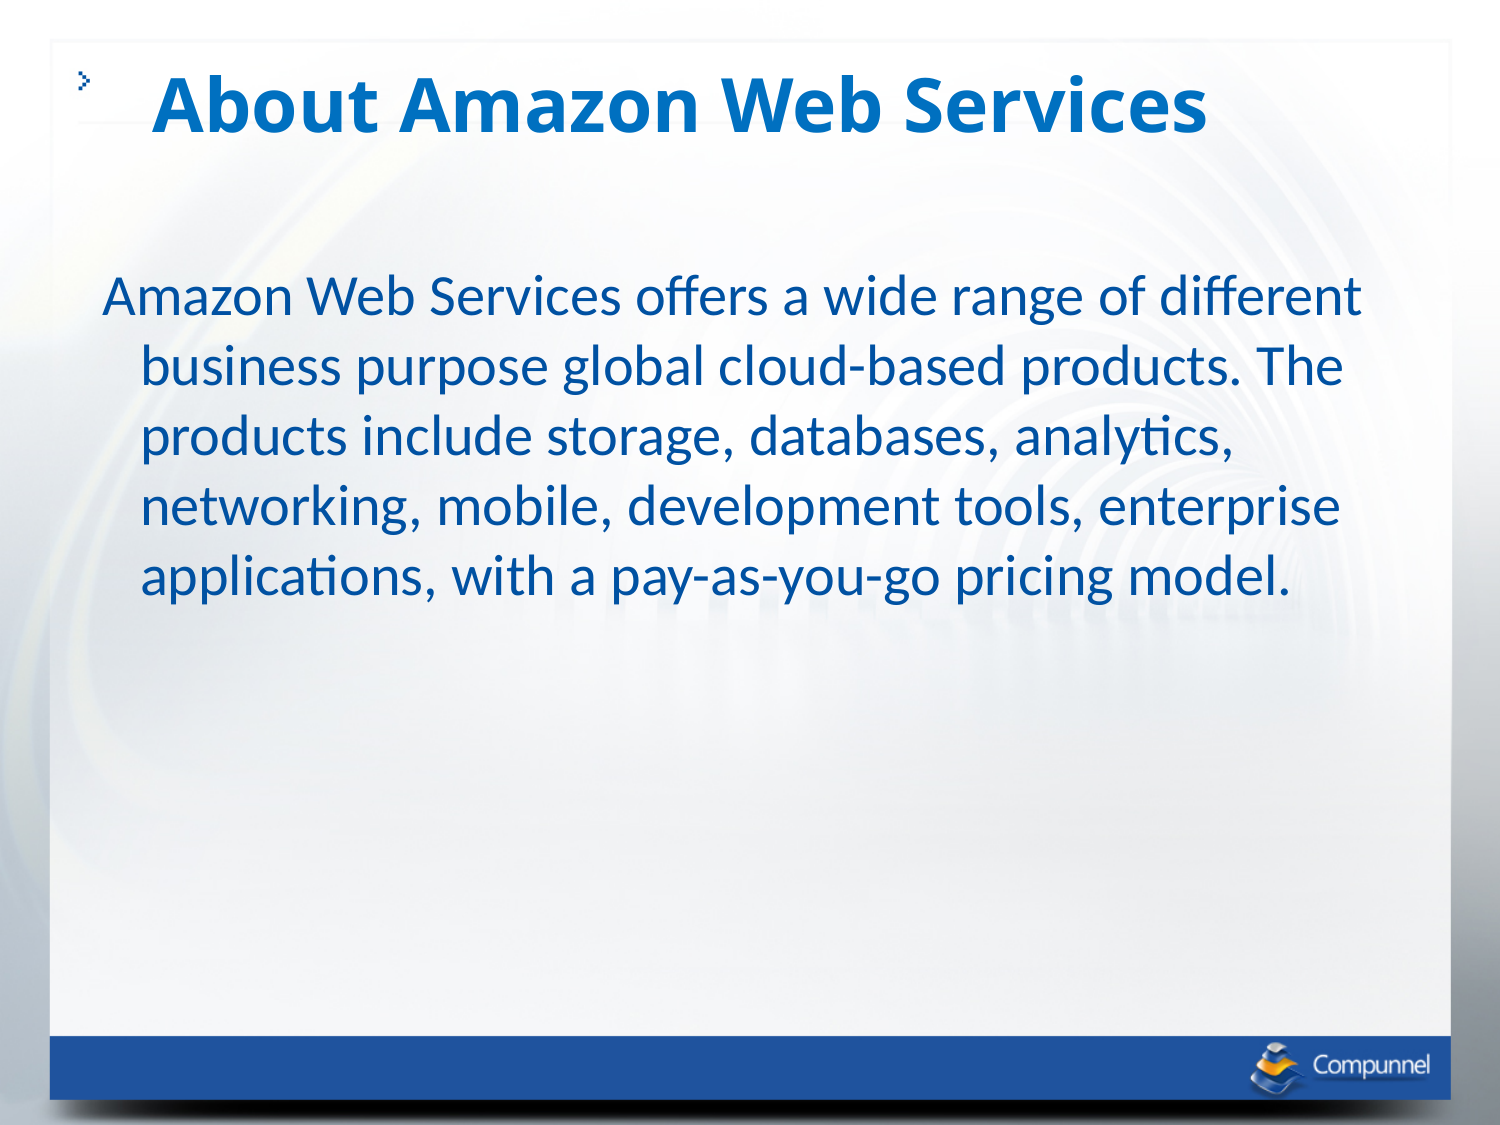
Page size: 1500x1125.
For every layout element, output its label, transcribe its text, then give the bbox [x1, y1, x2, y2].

picture [0, 0, 1500, 1125]
list Amazon Web Services offers a wide range of different business purpose global cloud-based products. The products include storage, databases, analytics, networking, mobile, development tools, enterprise applications, with a pay-as-you-go pricing model. [87, 249, 1413, 1000]
list About Amazon Web Services [137, 50, 1438, 225]
